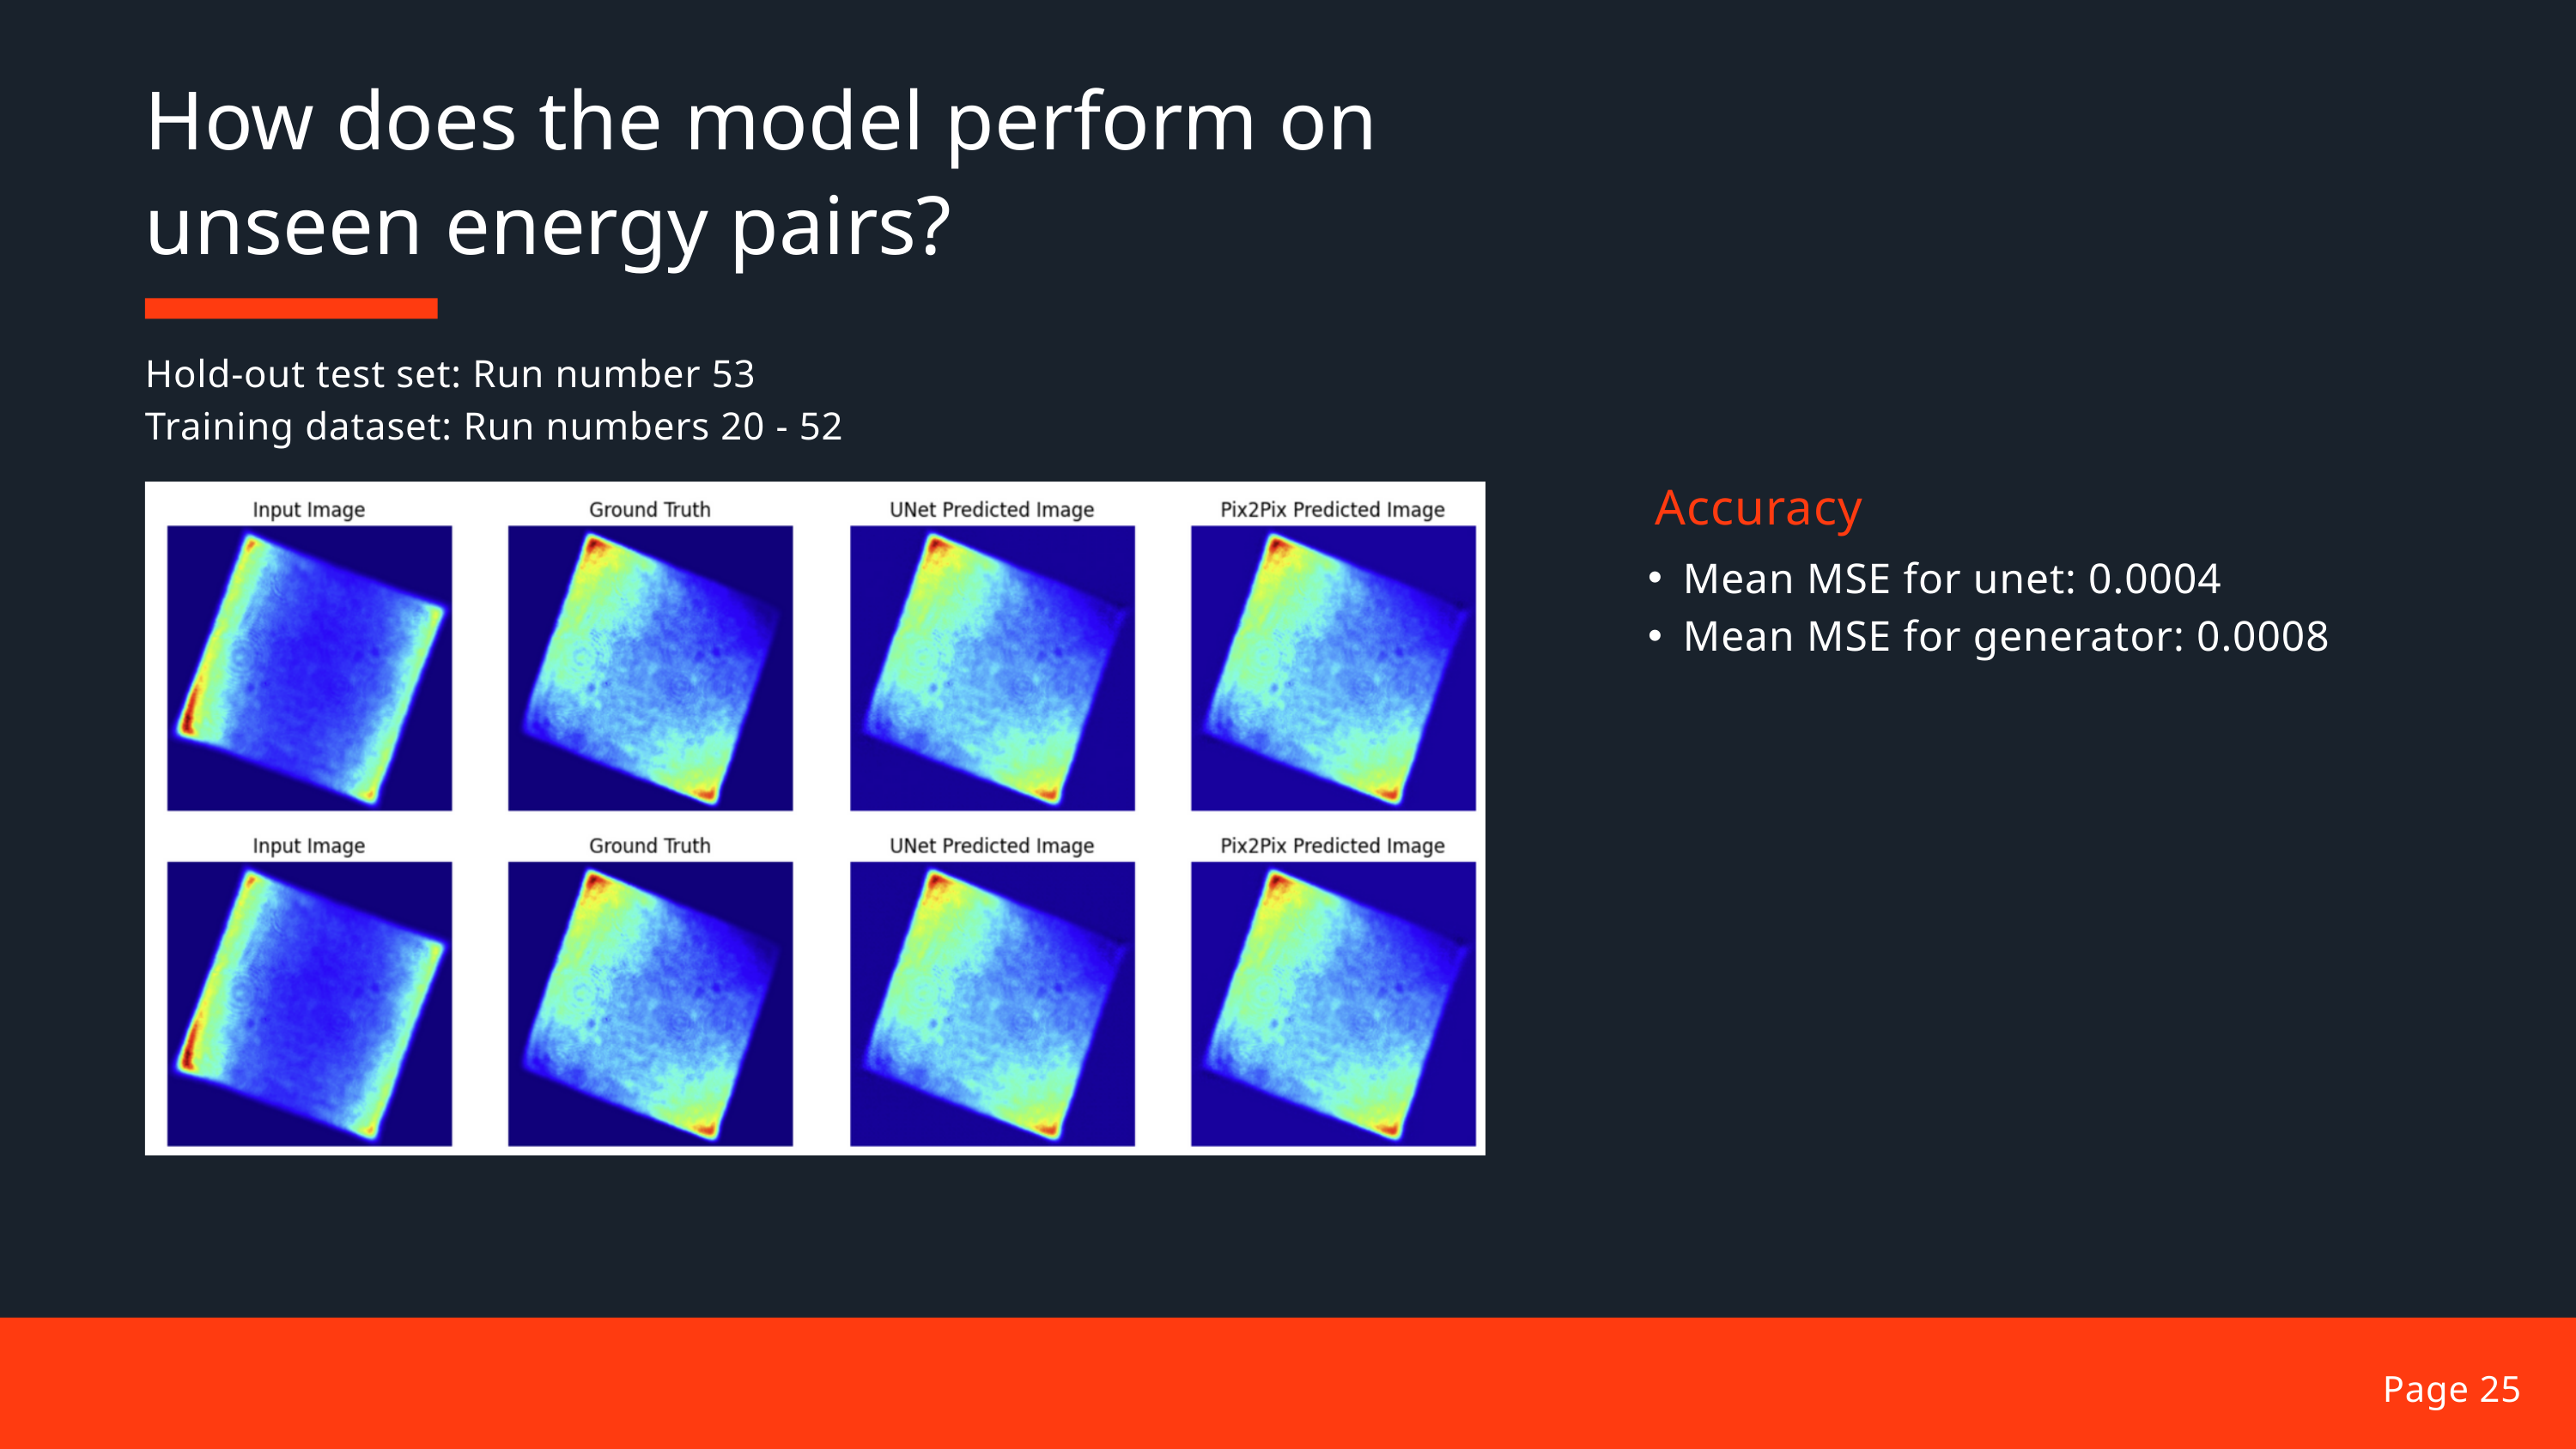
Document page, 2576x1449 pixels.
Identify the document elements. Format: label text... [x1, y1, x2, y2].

text_box Page 25 [1943, 1359, 2532, 1410]
text_box [0, 1317, 2576, 1449]
text_box Hold-out test set: Run number 53 Training dataset: Run numbers 20 - 52 [144, 342, 878, 448]
text_box [144, 482, 1485, 1155]
text_box Accuracy [1655, 466, 1880, 535]
text_box Mean MSE for unet: 0.0004 Mean MSE for generator: 0.0008 [1613, 544, 2332, 660]
text_box [144, 298, 438, 319]
text_box How does the model perform on unseen energy pairs? [144, 60, 1403, 270]
